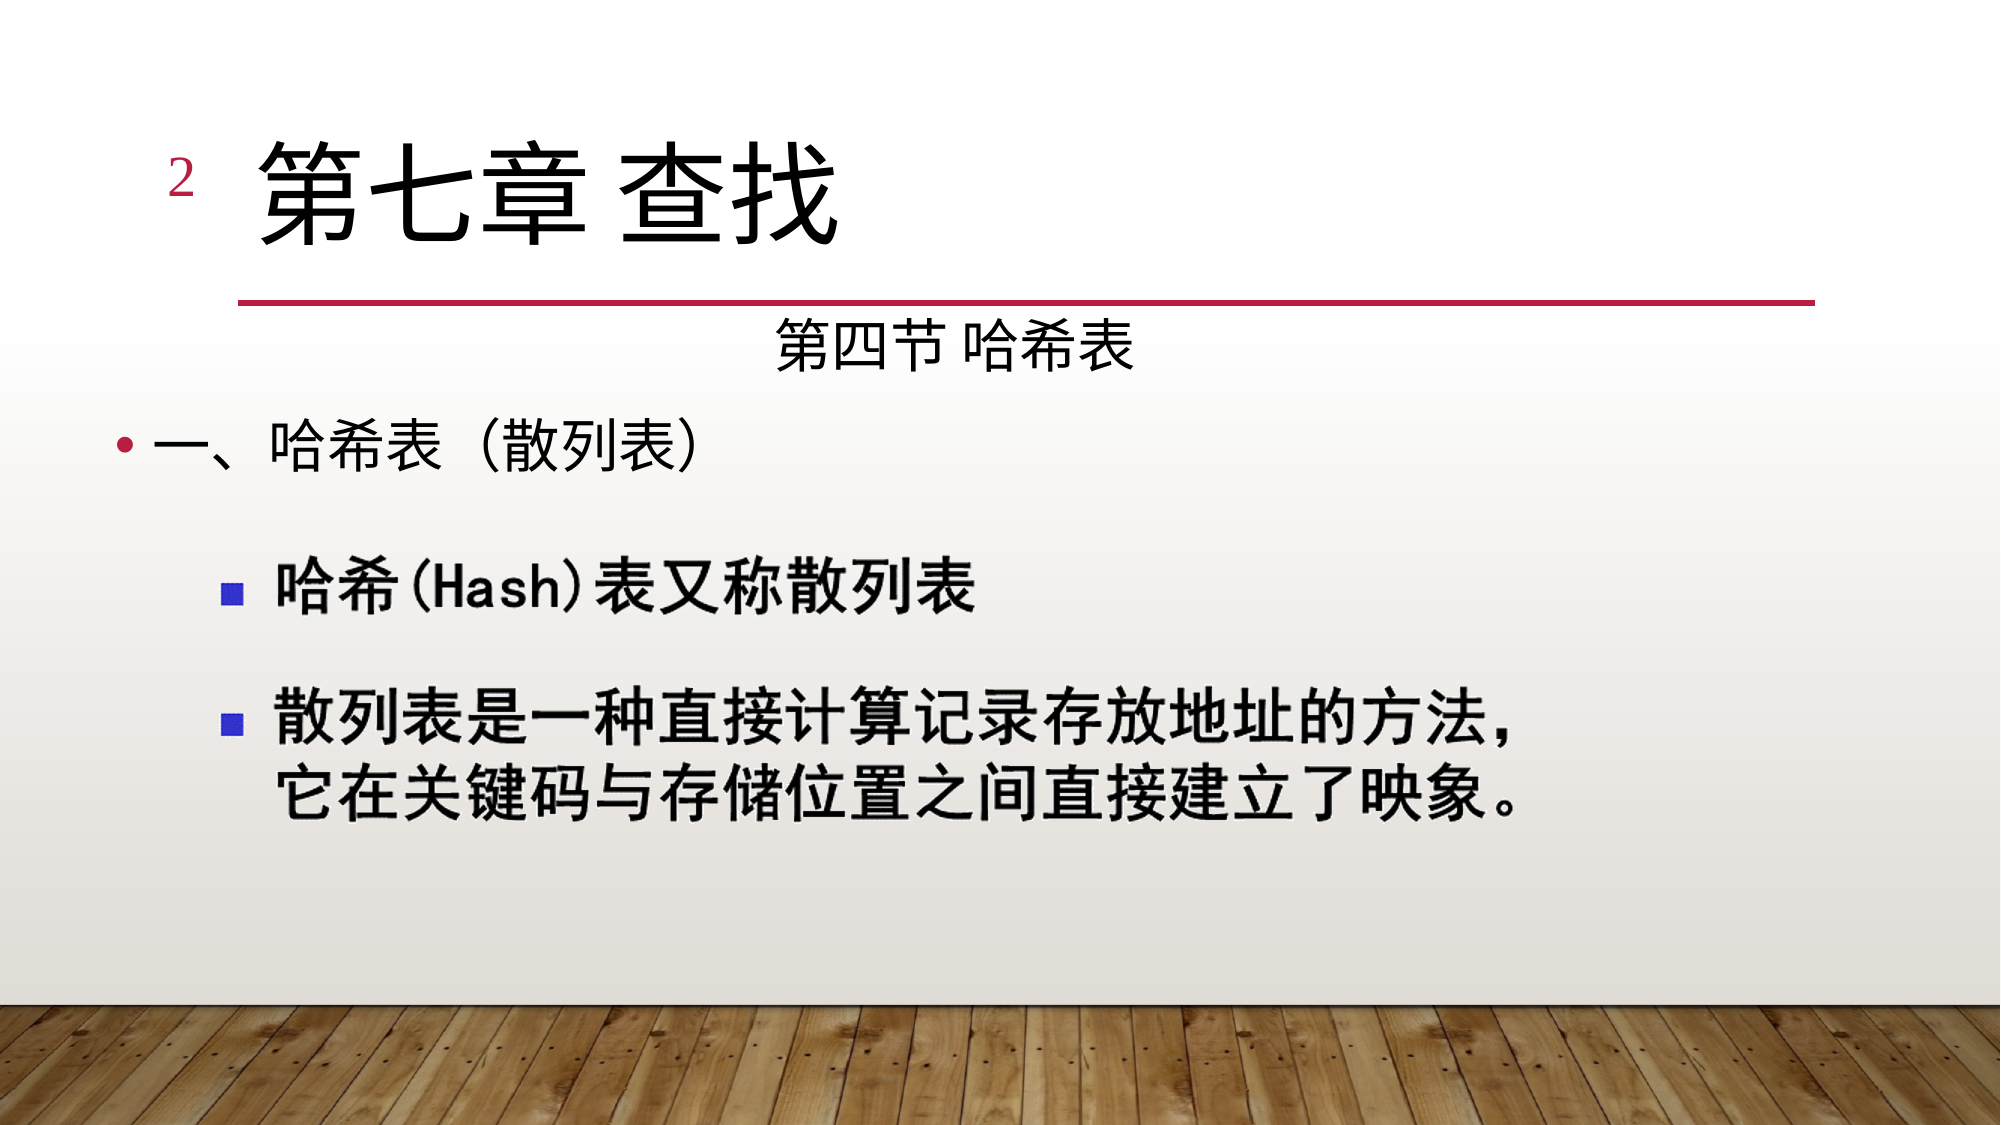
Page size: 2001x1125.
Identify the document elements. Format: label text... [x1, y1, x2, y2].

slide_number 2 [78, 131, 212, 214]
text_box 第四节 哈希表 [758, 301, 1666, 387]
list 一、哈希表（散列表） [100, 387, 2000, 1088]
picture [0, 1005, 2000, 1125]
title 第七章 查找 [238, 131, 1814, 305]
picture [211, 540, 1532, 835]
